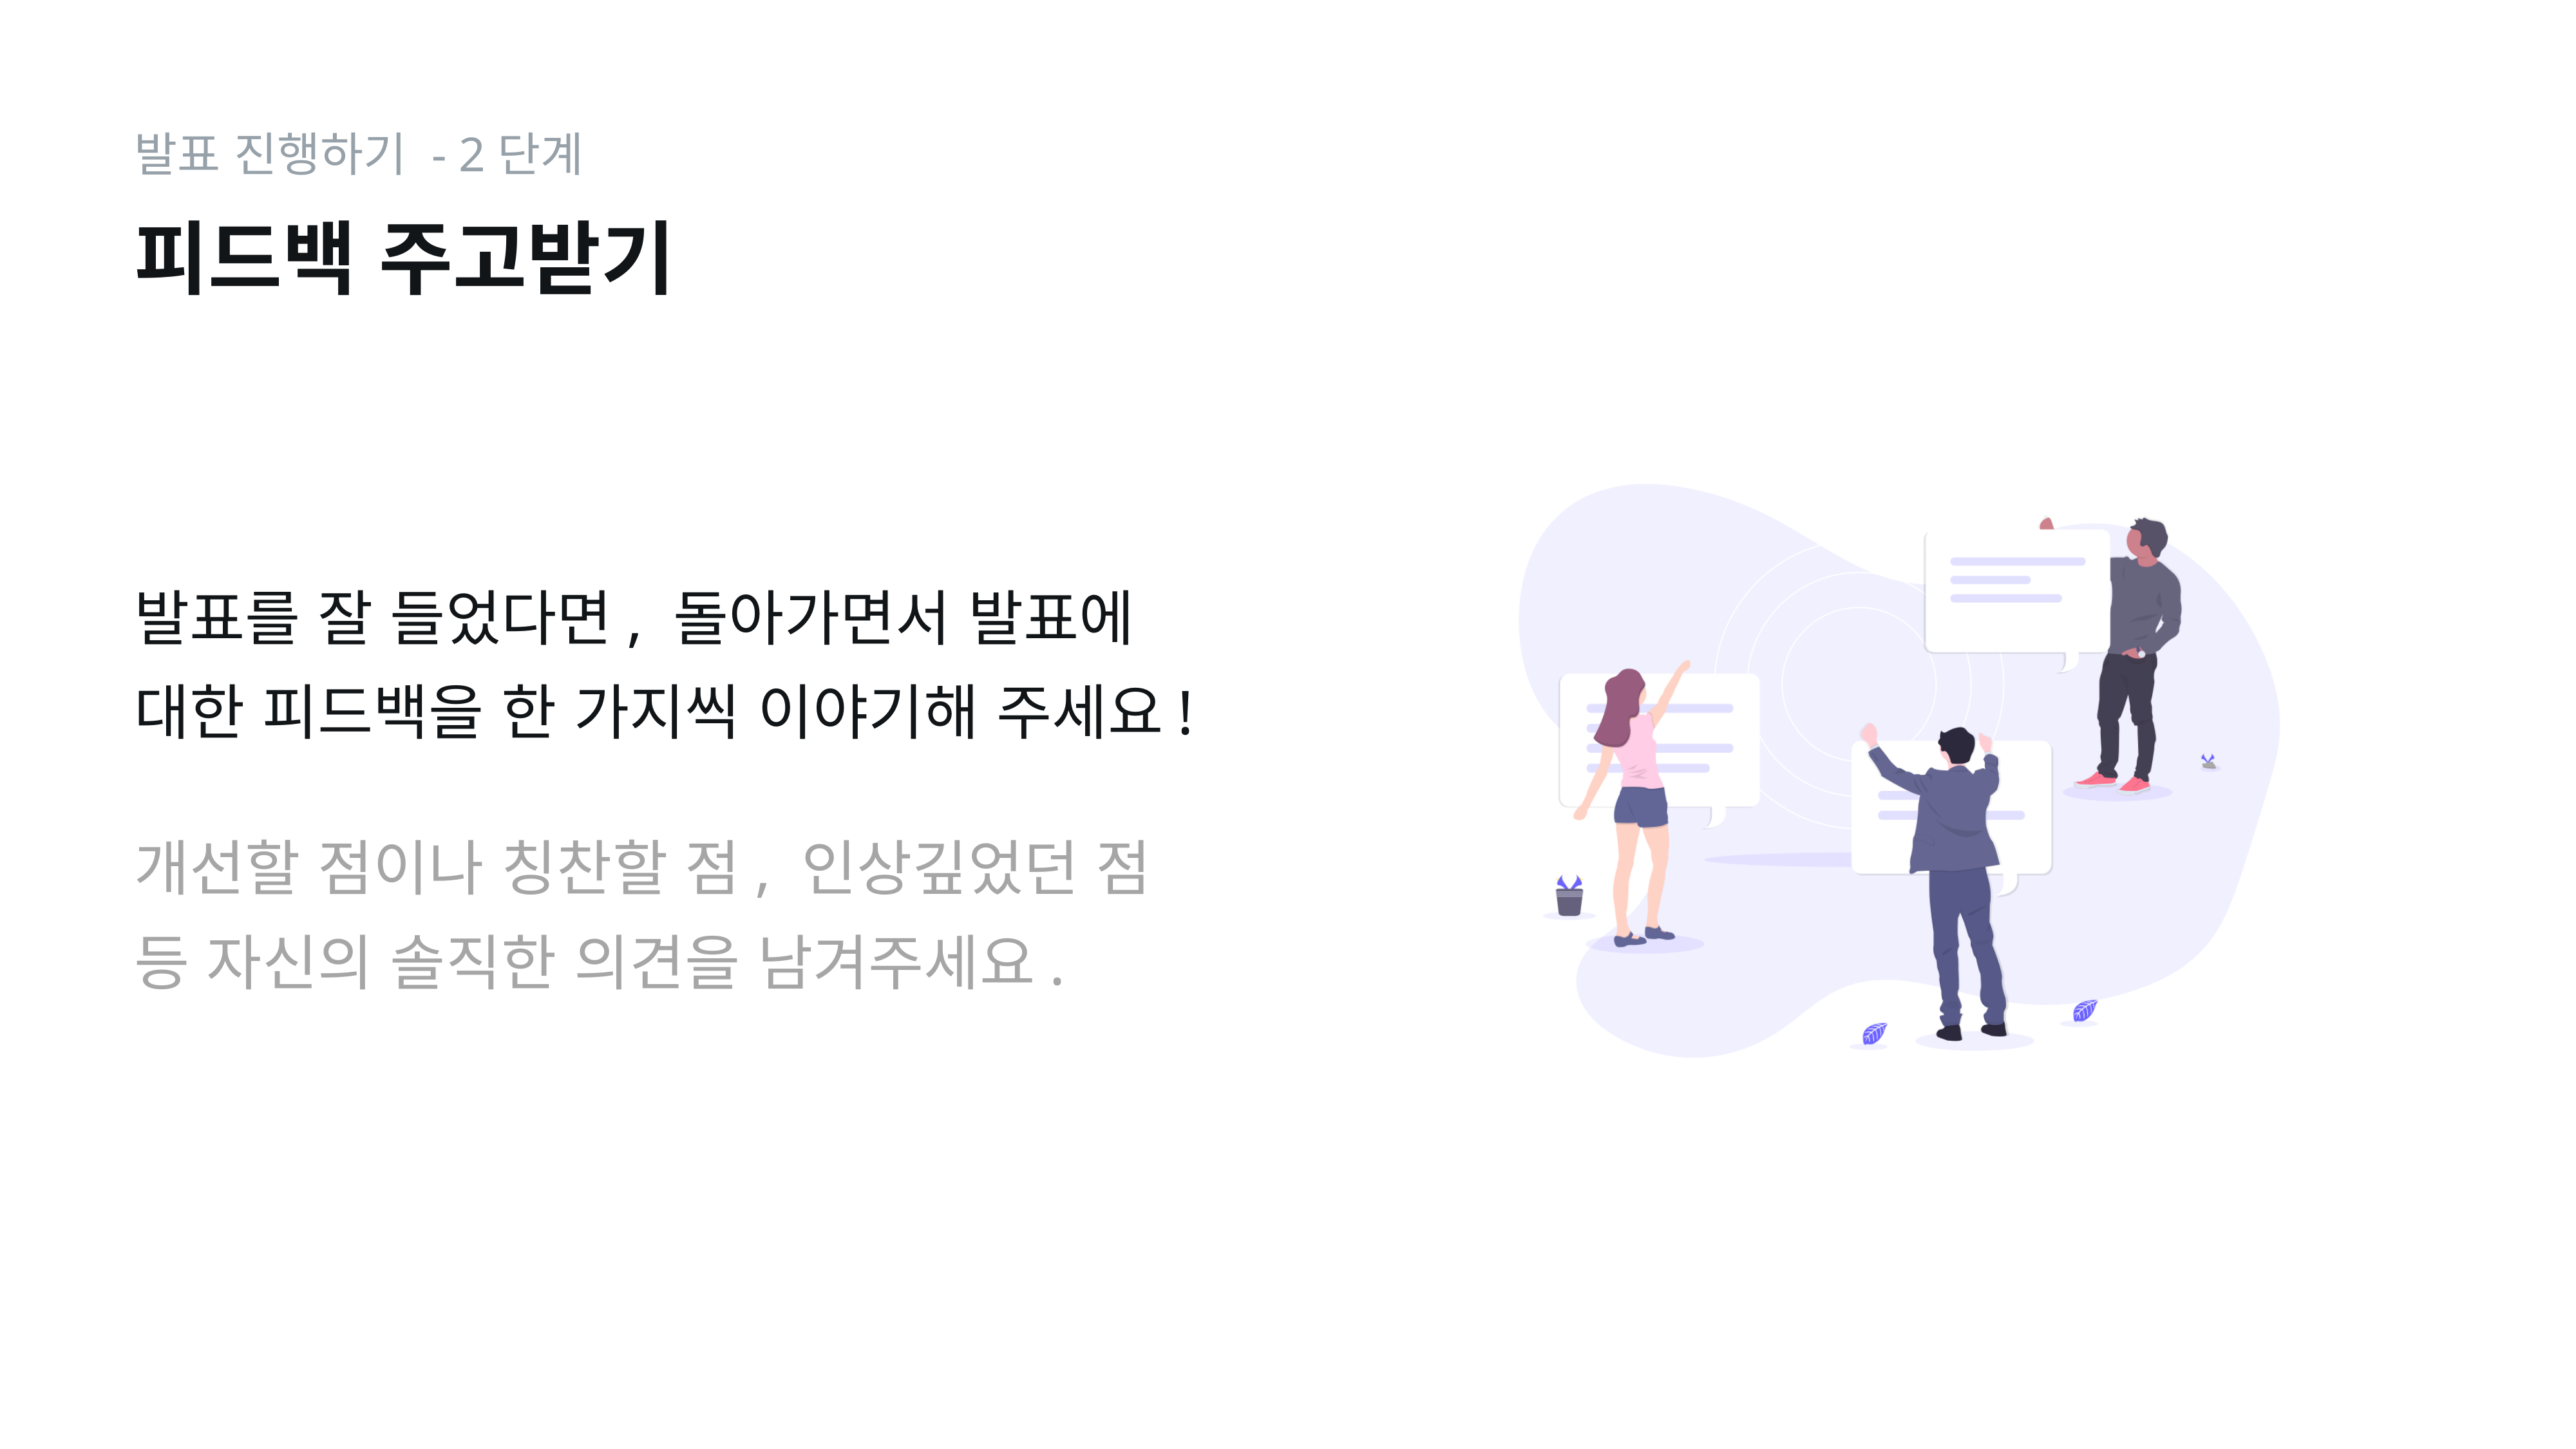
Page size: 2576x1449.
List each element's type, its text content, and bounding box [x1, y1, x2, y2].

text_box 피드백 주고받기 [129, 191, 1242, 321]
picture [1434, 427, 2365, 1115]
text_box 발표 진행하기 - 2단계 [128, 112, 694, 193]
text_box 개선할 점이나 칭찬할 점, 인상깊었던 점 등 자신의 솔직한 의견을 남겨주세요. [129, 803, 1193, 1018]
text_box 발표를 잘 들었다면, 돌아가면서 발표에 대한 피드백을 한 가지씩 이야기해 주세요! [129, 553, 1242, 768]
